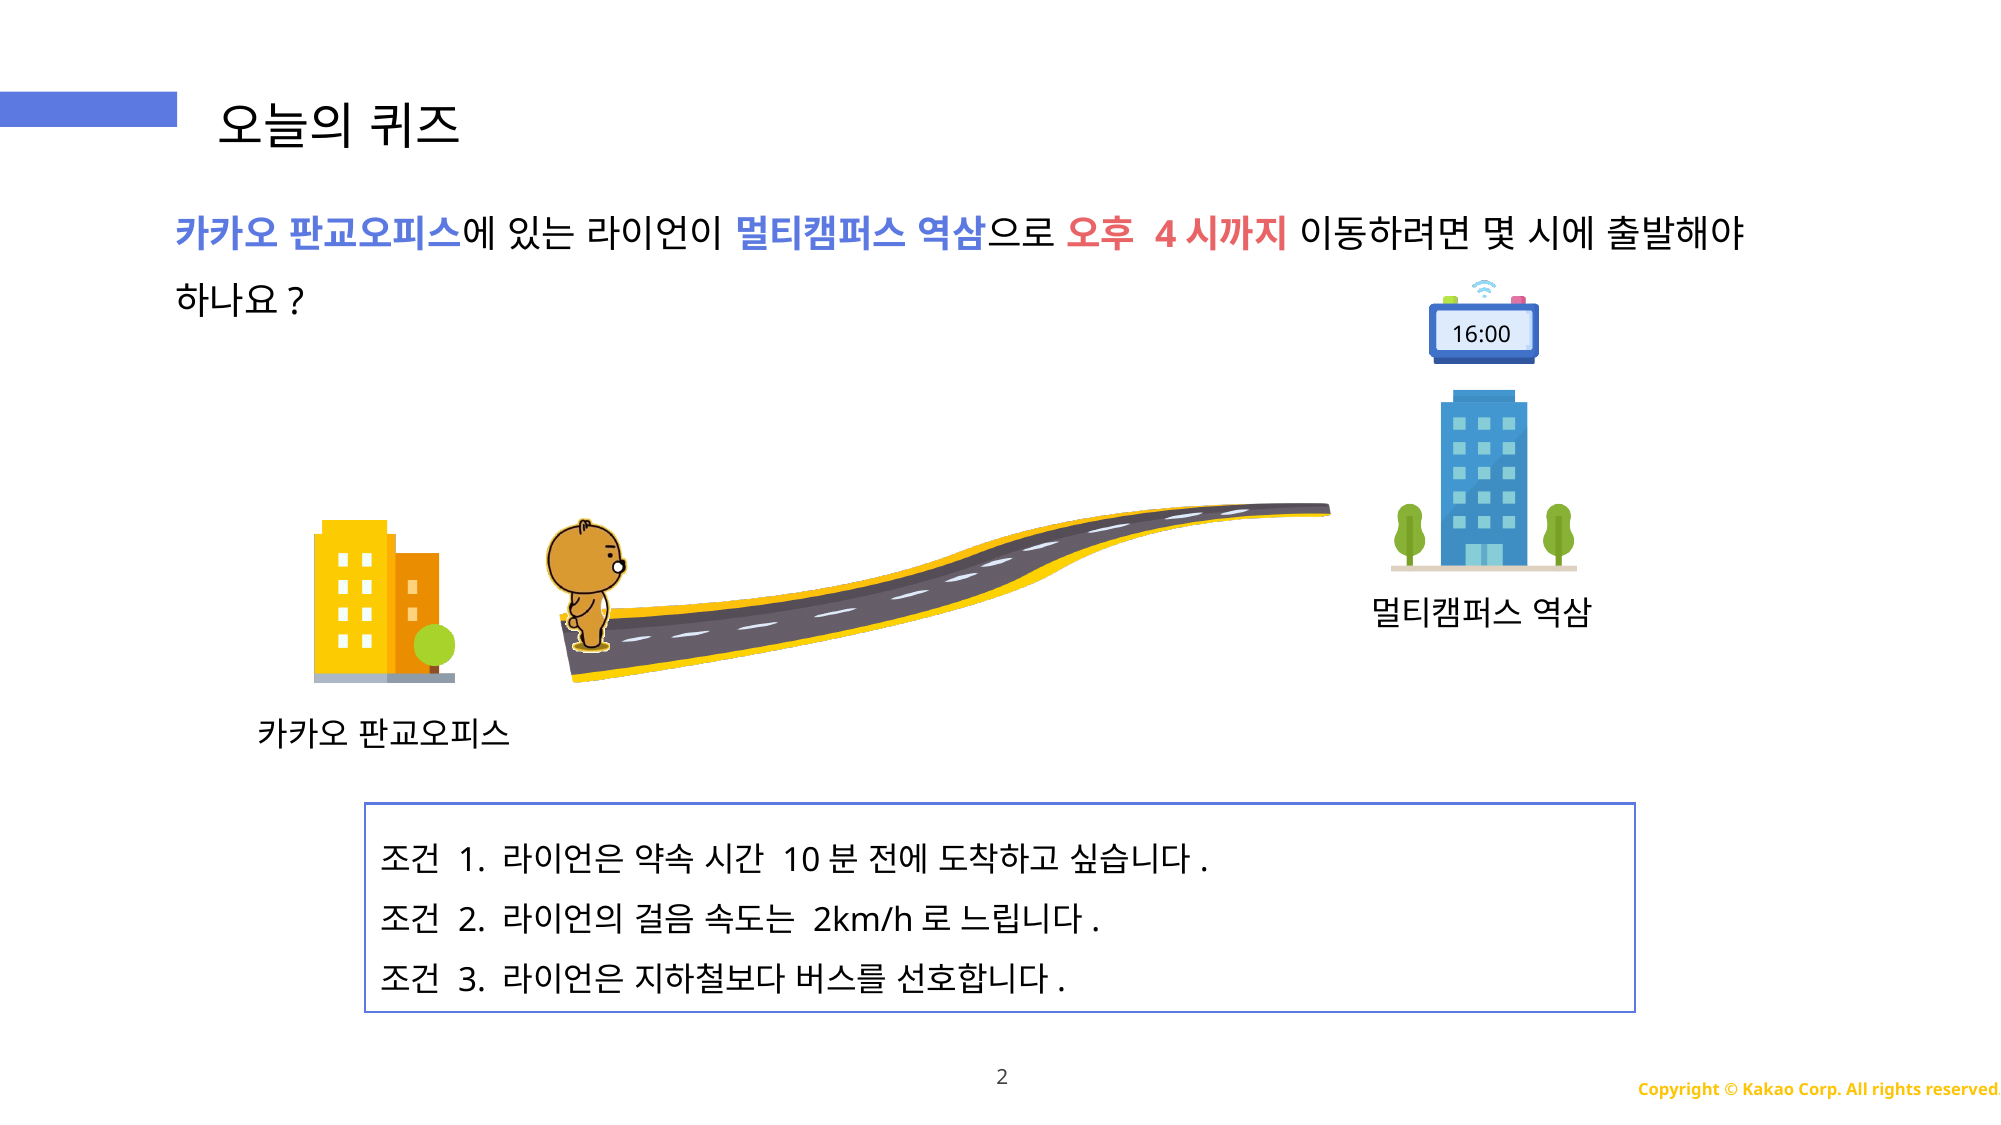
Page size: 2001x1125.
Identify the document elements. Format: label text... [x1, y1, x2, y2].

picture [303, 520, 466, 683]
text_box 멀티캠퍼스 역삼 [1322, 585, 1642, 640]
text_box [1429, 267, 1540, 377]
title 오늘의 퀴즈 [202, 60, 1798, 159]
picture [1391, 388, 1577, 574]
text_box 카카오 판교오피스에 있는 라이언이 멀티캠퍼스 역삼으로 오후 4시까지 이동하려면 몇 시에 출발해야 하나요? [160, 179, 1840, 330]
text_box 카카오 판교오피스 [224, 705, 544, 761]
text_box Copyright © Kakao Corp. All rights reserved. [1623, 1071, 2000, 1107]
text_box 조건 1. 라이언은 약속 시간 10분 전에 도착하고 싶습니다. 조건 2. 라이언의 걸음 속도는 2km/h로 느립니다. 조건 3. 라이언은 지하철보다 버스를 선호합니다. [364, 802, 1636, 1013]
picture [497, 187, 1335, 964]
